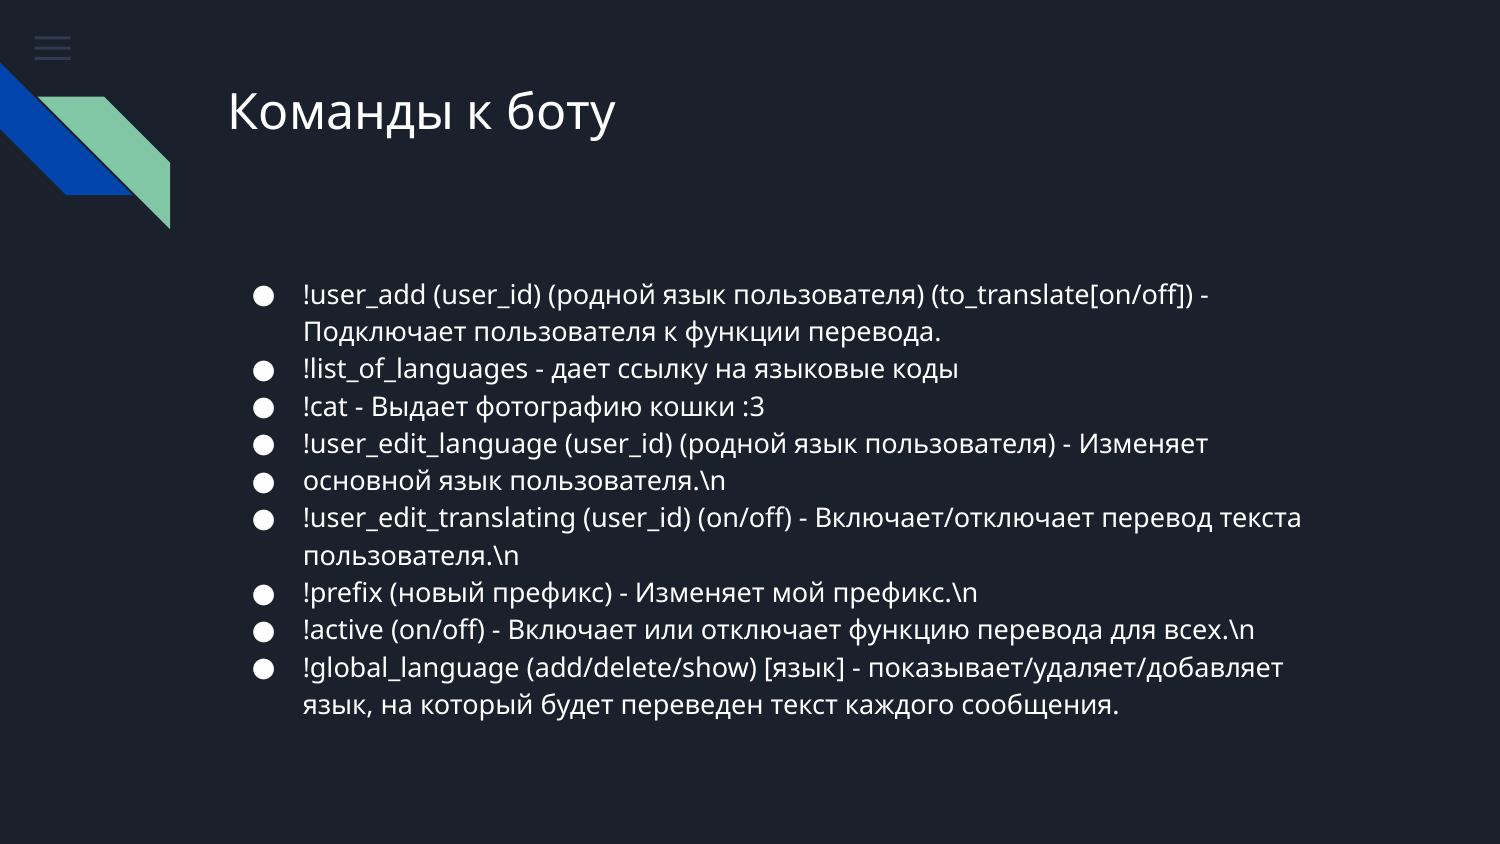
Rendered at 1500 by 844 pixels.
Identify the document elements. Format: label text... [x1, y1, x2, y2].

list !user_add (user_id) (родной язык пользователя) (to_translate[on/off]) - Подключает пользователя к функции перевода. !list_of_languages - дает ссылку на языковые коды !cat - Выдает фотографию кошки :3 !user_edit_language (user_id) (родной язык пользователя) - Изменяет основной язык пользователя.\n !user_edit_translating (user_id) (on/off) - Включает/отключает перевод текста пользователя.\n !prefix (новый префикс) - Изменяет мой префикс.\n !active (on/off) - Включает или отключает функцию перевода для всех.\n !global_language (add/delete/show) [язык] - показывает/удаляет/добавляет язык, на который будет переведен текст каждого сообщения. [212, 257, 1368, 735]
title Команды к боту [212, 64, 1368, 215]
